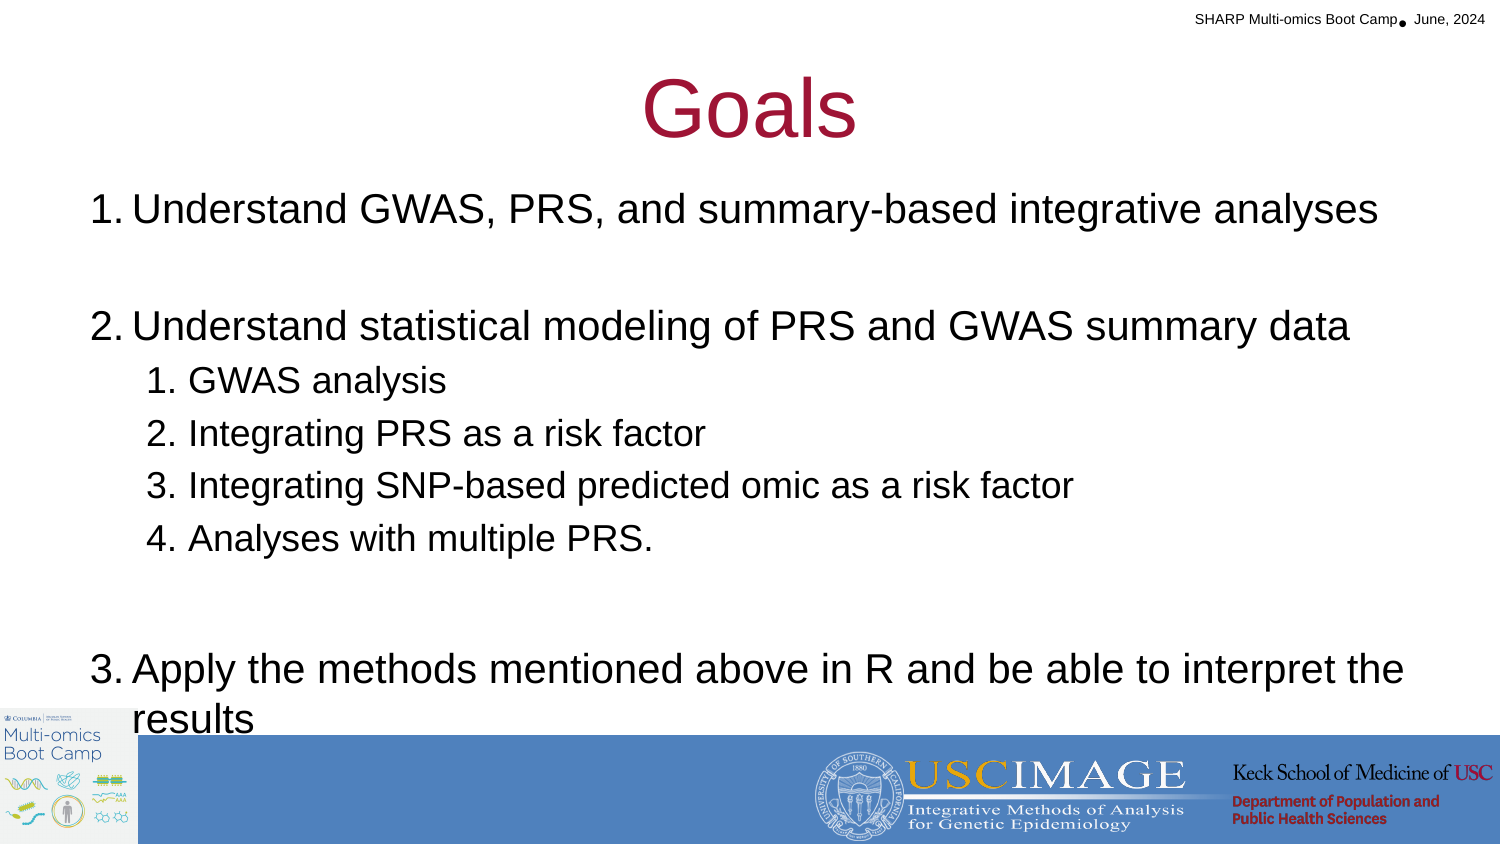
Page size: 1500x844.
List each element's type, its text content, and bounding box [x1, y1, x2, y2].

picture [799, 749, 1500, 844]
list Understand GWAS, PRS, and summary-based integrative analyses Understand statistical modeling of PRS and GWAS summary data GWAS analysis Integrating PRS as a risk factor Integrating SNP-based predicted omic as a risk factor Analyses with multiple PRS. Apply the methods mentioned above in R and be able to interpret the results [75, 174, 1425, 749]
title Goals [75, 33, 1425, 174]
picture [0, 708, 138, 844]
